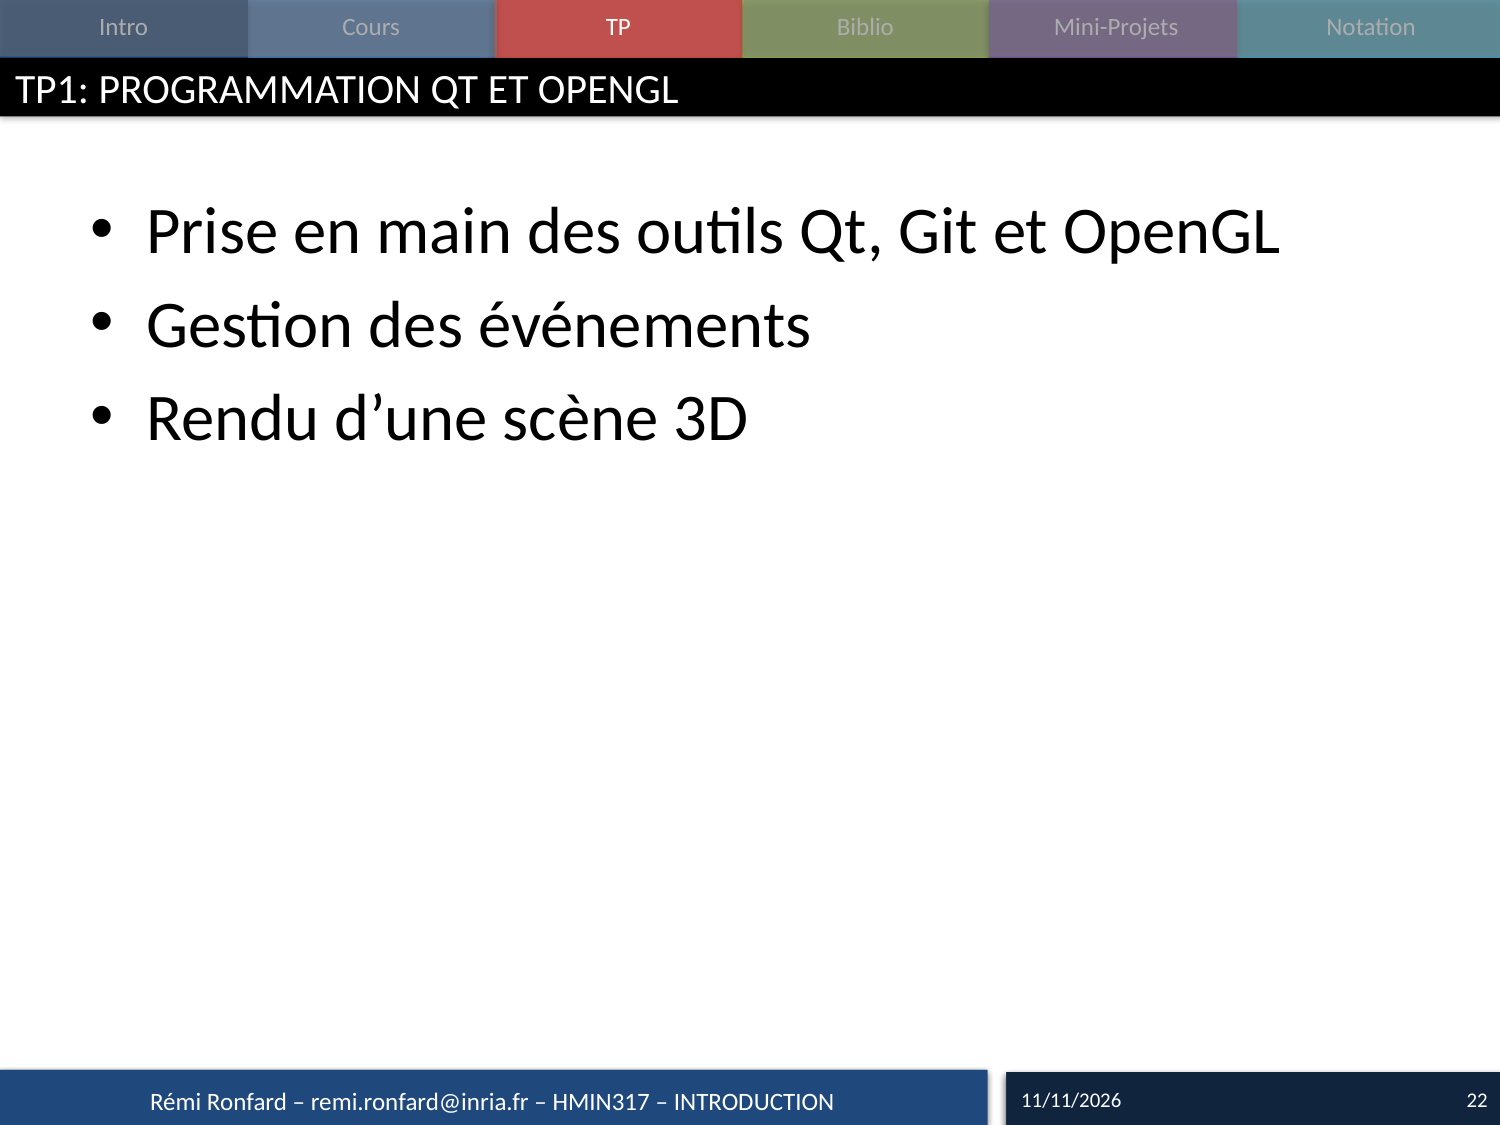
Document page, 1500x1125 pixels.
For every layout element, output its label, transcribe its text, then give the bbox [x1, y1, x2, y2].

slide_number 22 [1153, 1071, 1500, 1125]
footer Rémi Ronfard – remi.ronfard@inria.fr – HMIN317 – INTRODUCTION [0, 1072, 988, 1125]
list Prise en main des outils Qt, Git et OpenGL Gestion des événements Rendu d’une scène 3D [75, 179, 1425, 1005]
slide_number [1006, 1070, 1153, 1125]
title TP1: PROGRAMMATION QT ET OPENGL [0, 58, 1500, 117]
